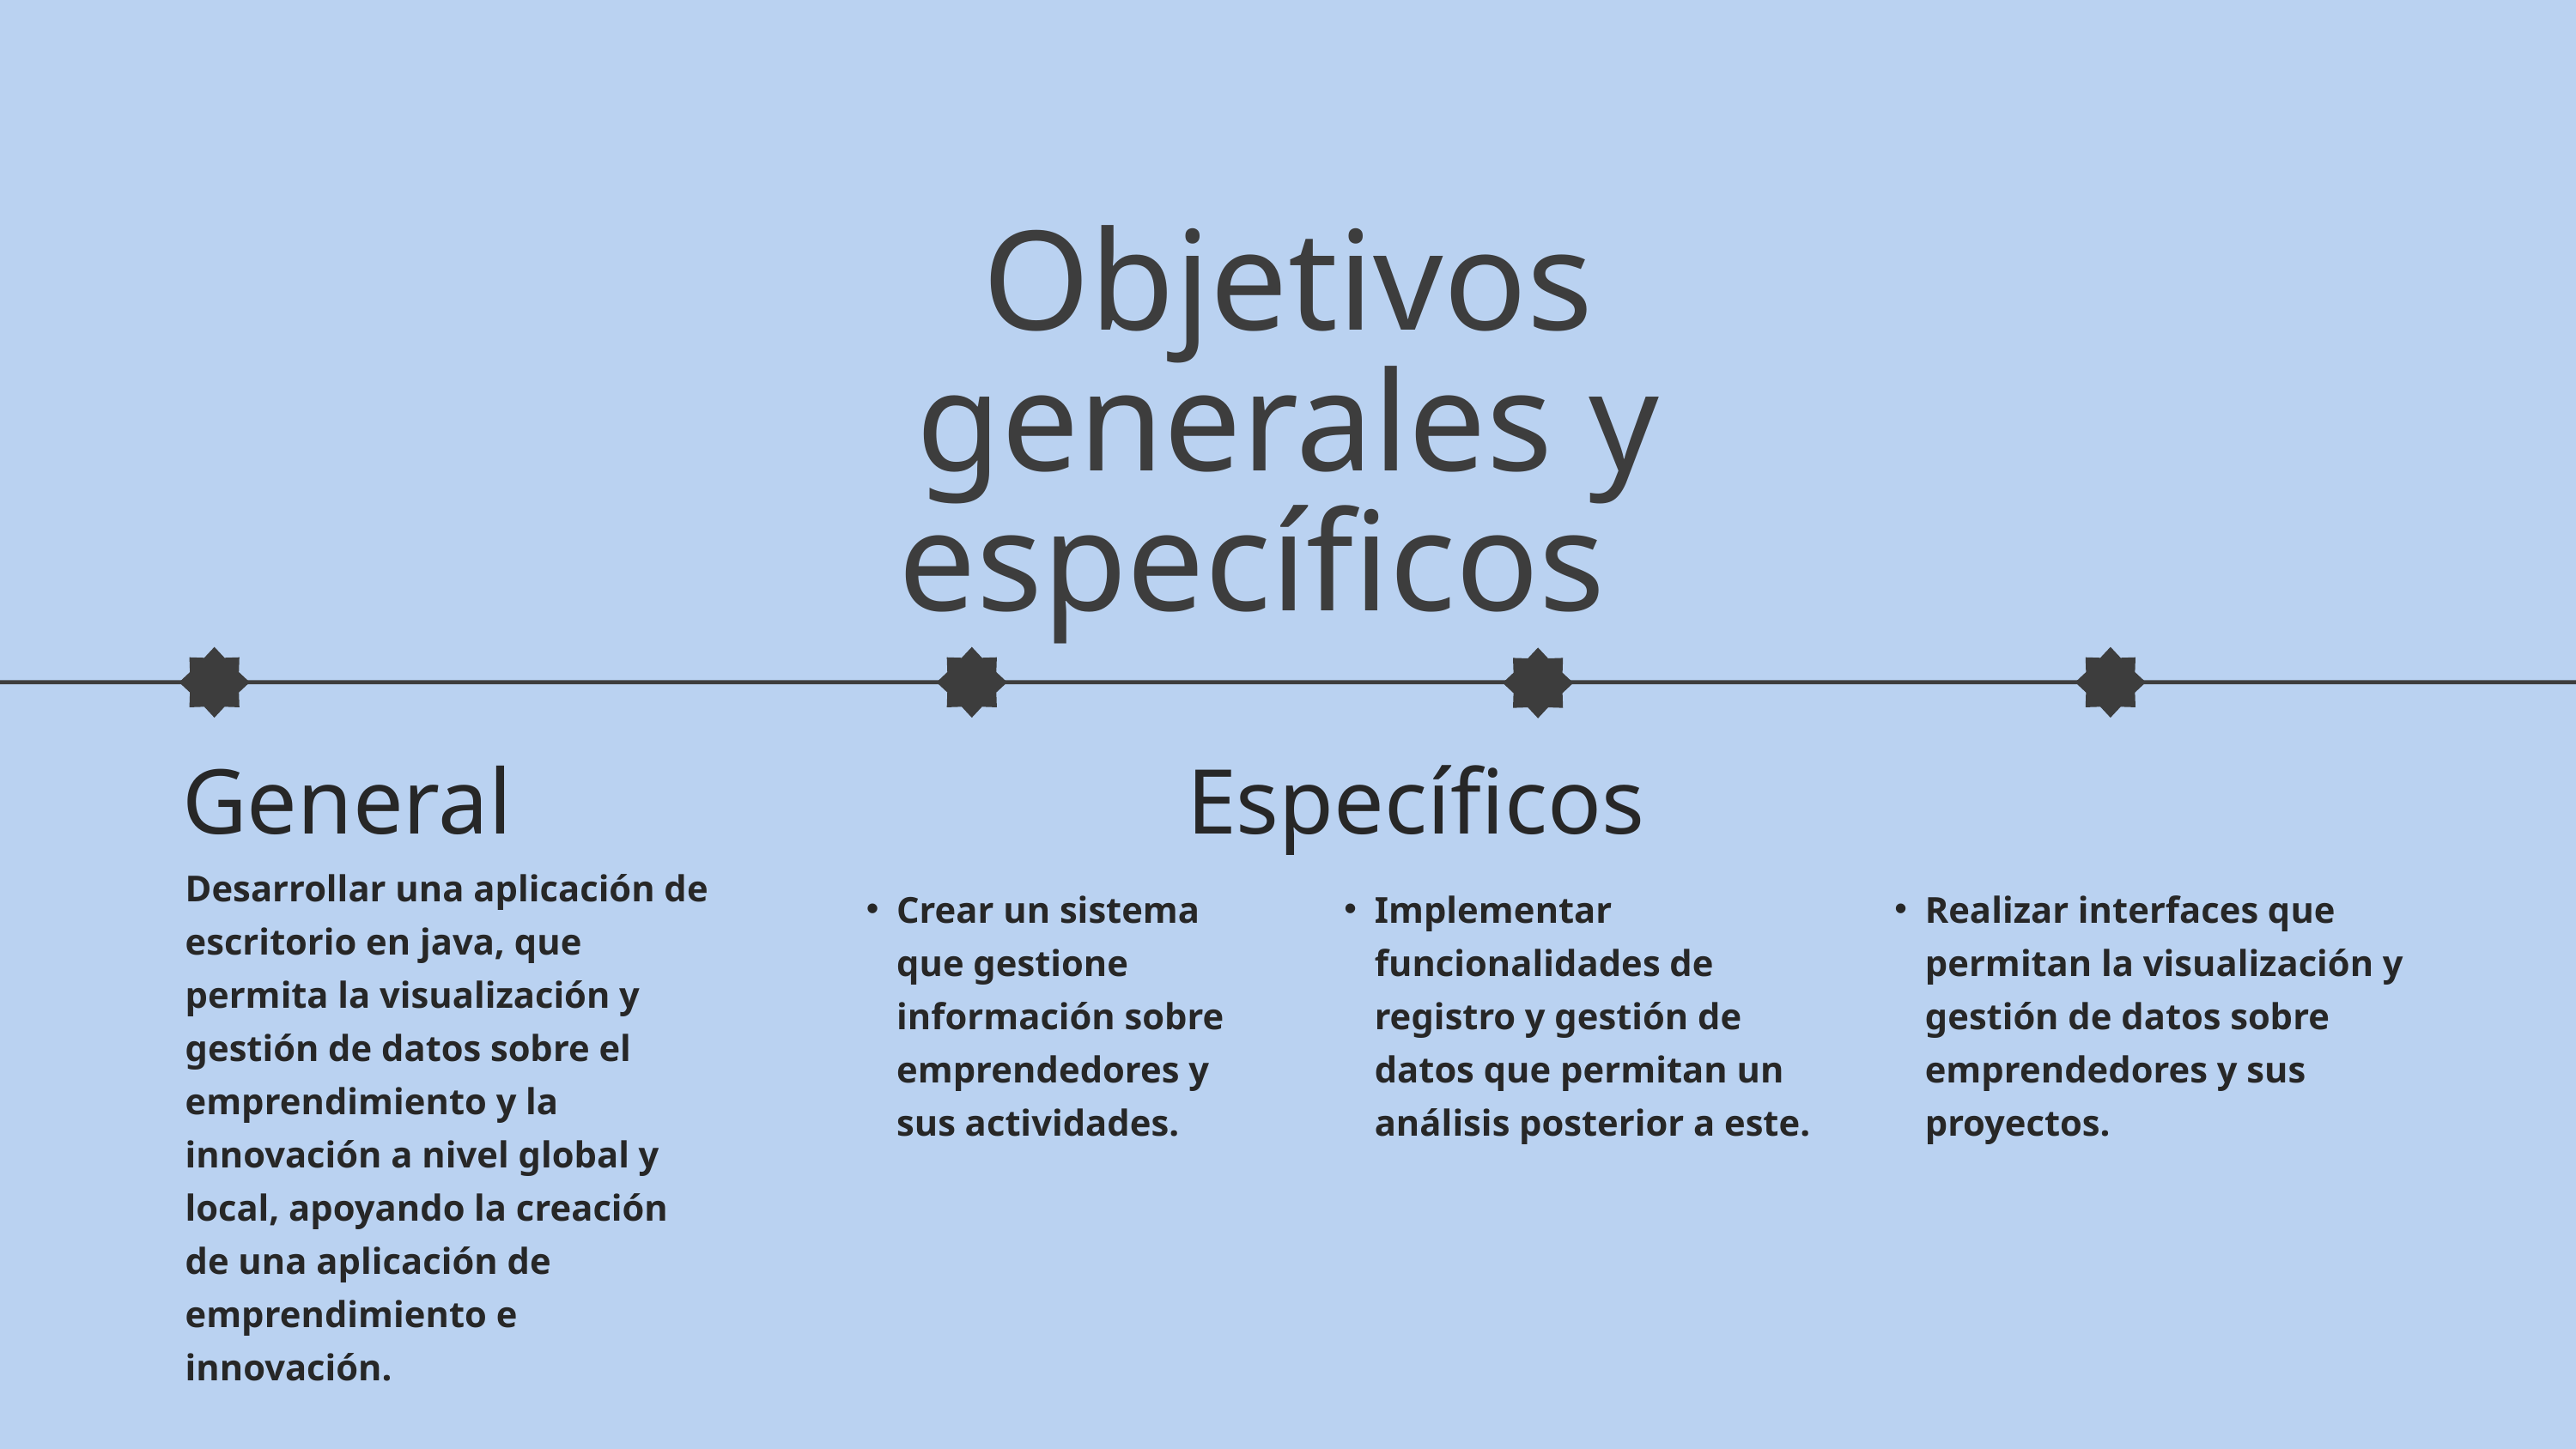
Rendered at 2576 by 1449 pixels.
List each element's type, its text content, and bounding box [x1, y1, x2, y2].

text_box Implementar funcionalidades de registro y gestión de datos que permitan un análisis posterior a este. [1314, 876, 1826, 1143]
text_box Desarrollar una aplicación de escritorio en java, que permita la visualización y gestión de datos sobre el emprendimiento y la innovación a nivel global y local, apoyando la creación de una aplicación de emprendimiento e innovación. [185, 855, 722, 1389]
text_box Crear un sistema que gestione información sobre emprendedores y sus actividades. [835, 876, 1236, 1143]
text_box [179, 646, 251, 718]
text_box Específicos [1187, 760, 1698, 852]
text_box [2075, 646, 2147, 718]
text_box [936, 646, 1008, 718]
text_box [1502, 647, 1574, 718]
text_box Realizar interfaces que permitan la visualización y gestión de datos sobre emprendedores y sus proyectos. [1864, 876, 2409, 1143]
text_box General [159, 760, 524, 852]
text_box Objetivos generales y específicos [654, 217, 1922, 639]
